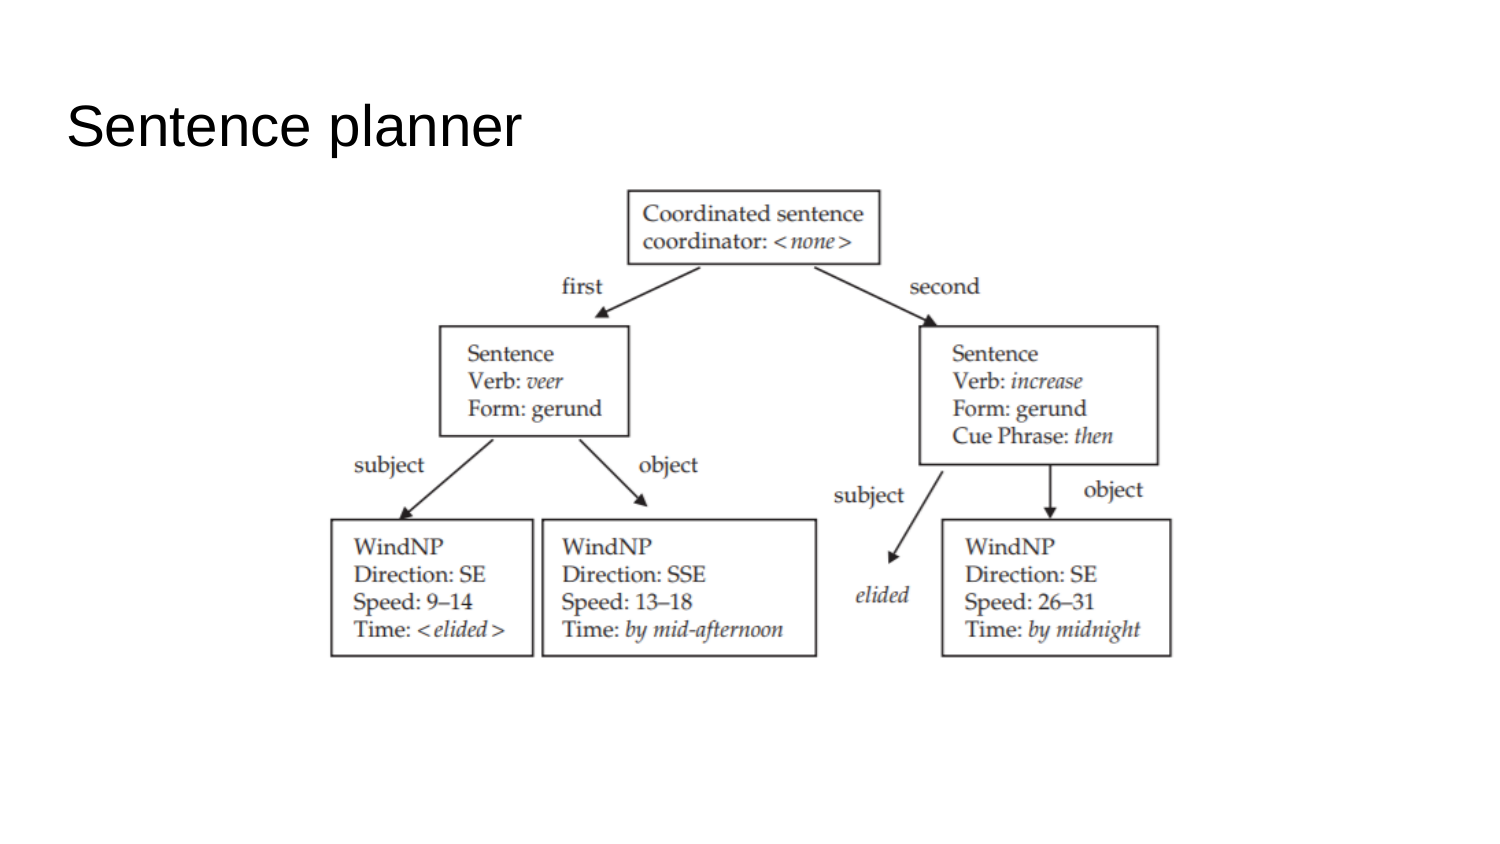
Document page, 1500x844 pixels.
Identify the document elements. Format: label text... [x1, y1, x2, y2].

title Sentence planner [51, 72, 1449, 167]
picture [273, 169, 1227, 675]
